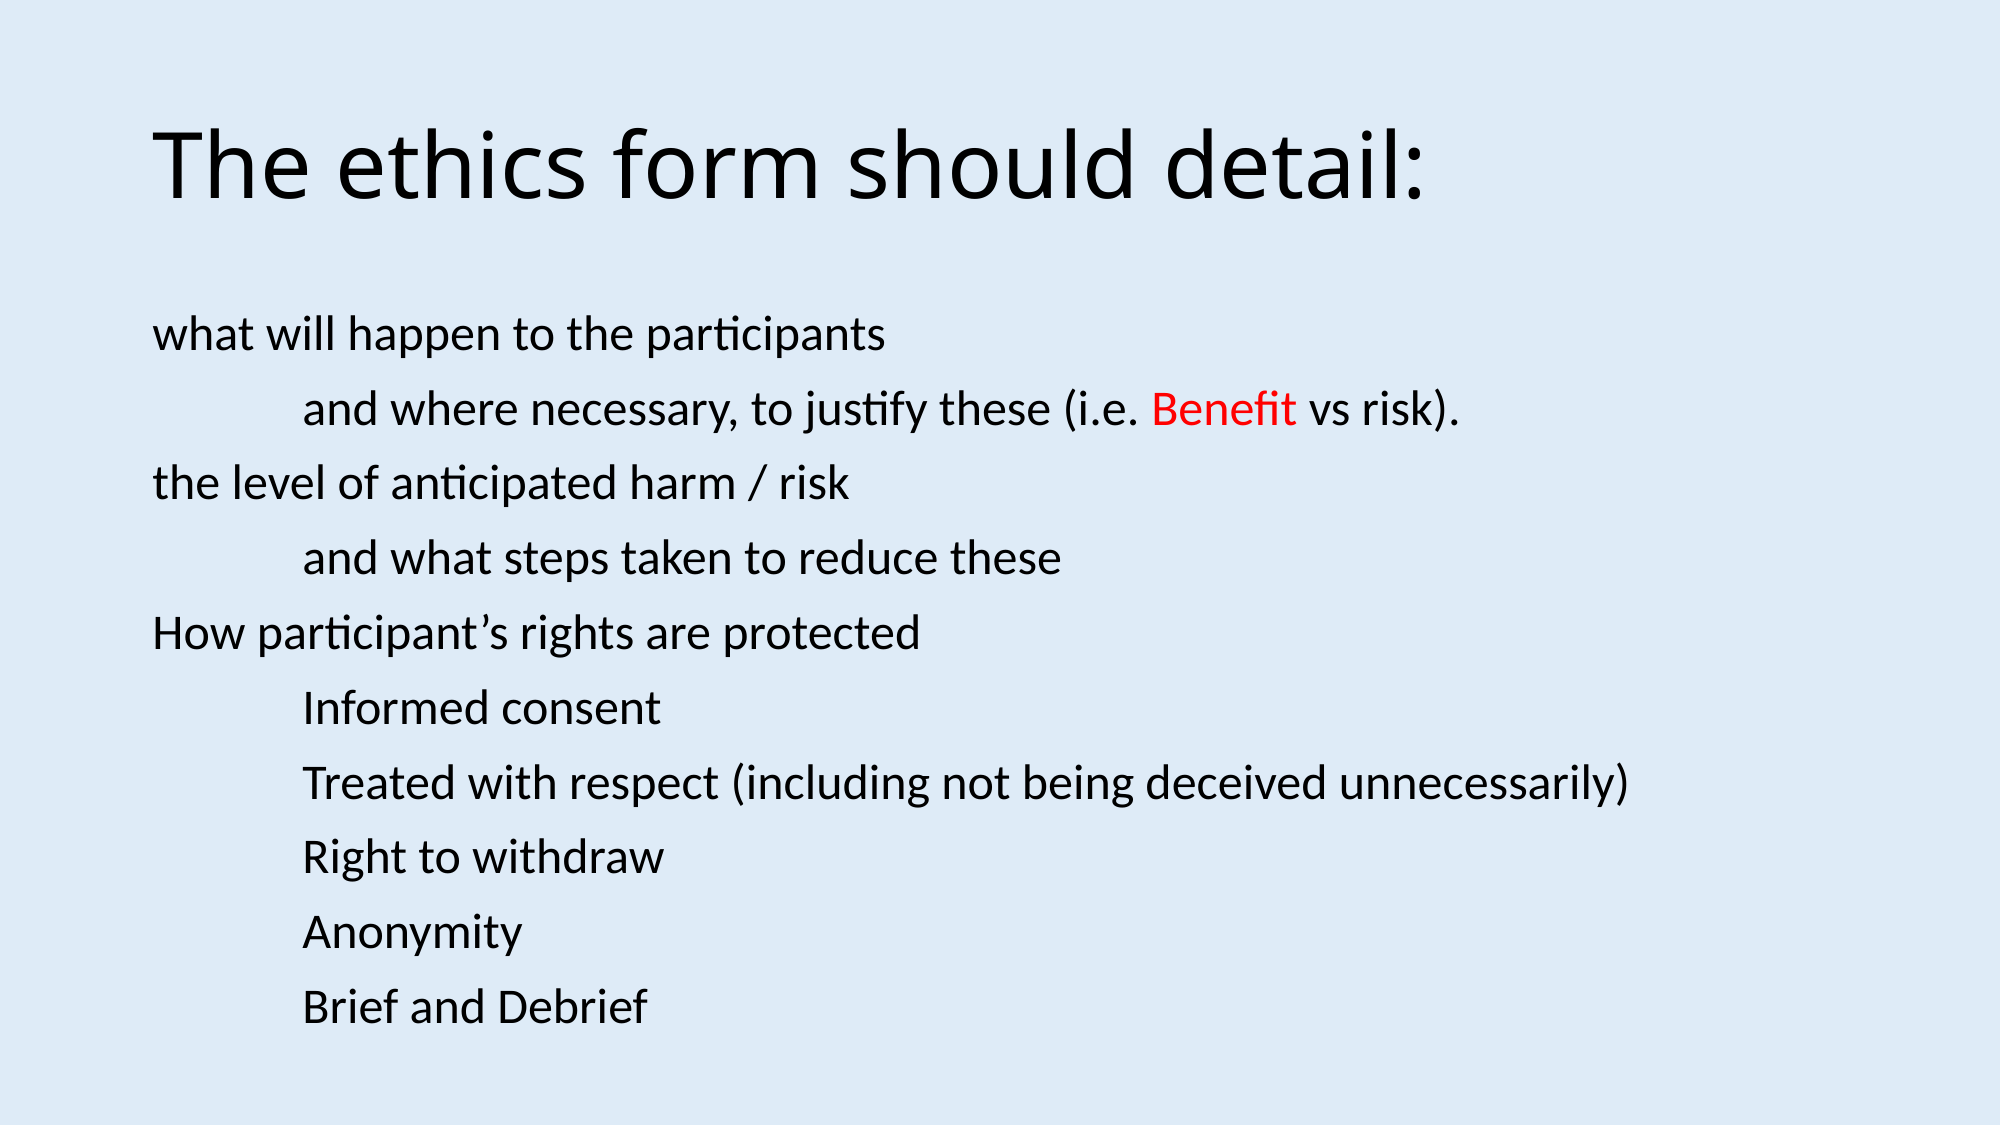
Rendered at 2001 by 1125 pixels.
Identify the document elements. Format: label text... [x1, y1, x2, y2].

title The ethics form should detail: [137, 59, 1863, 278]
list what will happen to the participants and where necessary, to justify these (i.e. Benefit vs risk). the level of anticipated harm / risk and what steps taken to reduce these How participant’s rights are protected Informed consent Treated with respect (including not being deceived unnecessarily) Right to withdraw Anonymity Brief and Debrief [137, 299, 1863, 1014]
